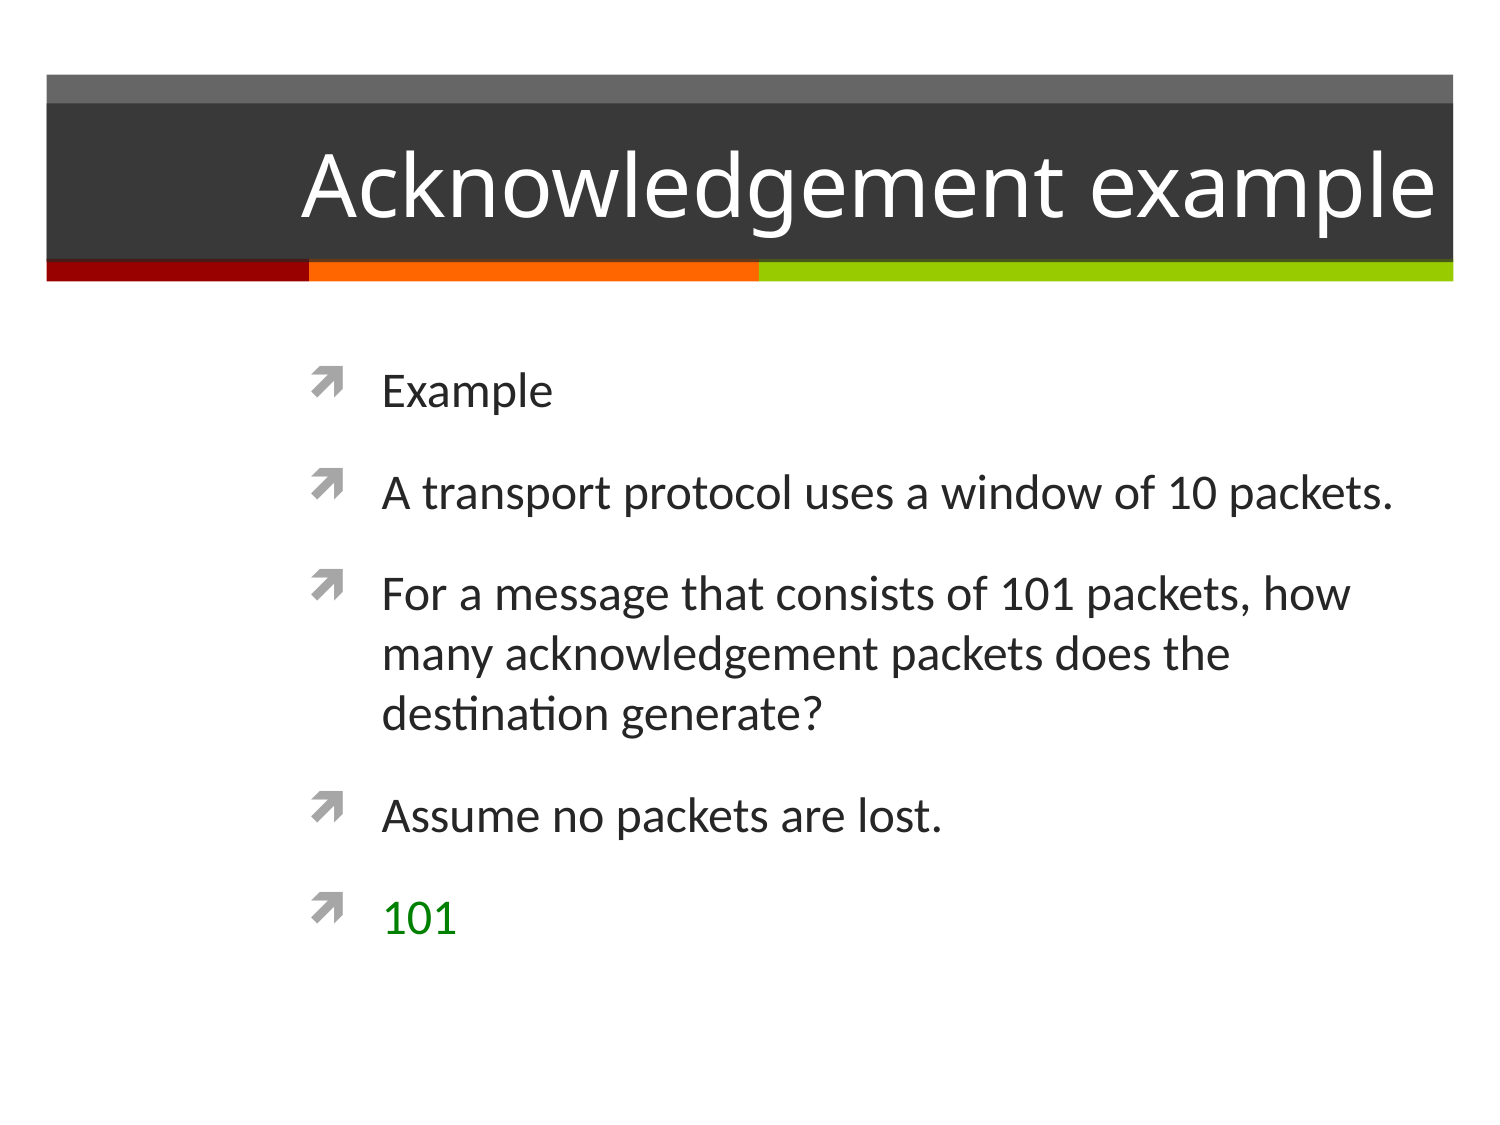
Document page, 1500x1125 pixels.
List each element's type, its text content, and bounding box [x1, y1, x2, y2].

list Example A transport protocol uses a window of 10 packets. For a message that consists of 101 packets, how many acknowledgement packets does the destination generate? Assume no packets are lost. 101 [292, 350, 1454, 1005]
title Acknowledgement example [46, 103, 1454, 263]
